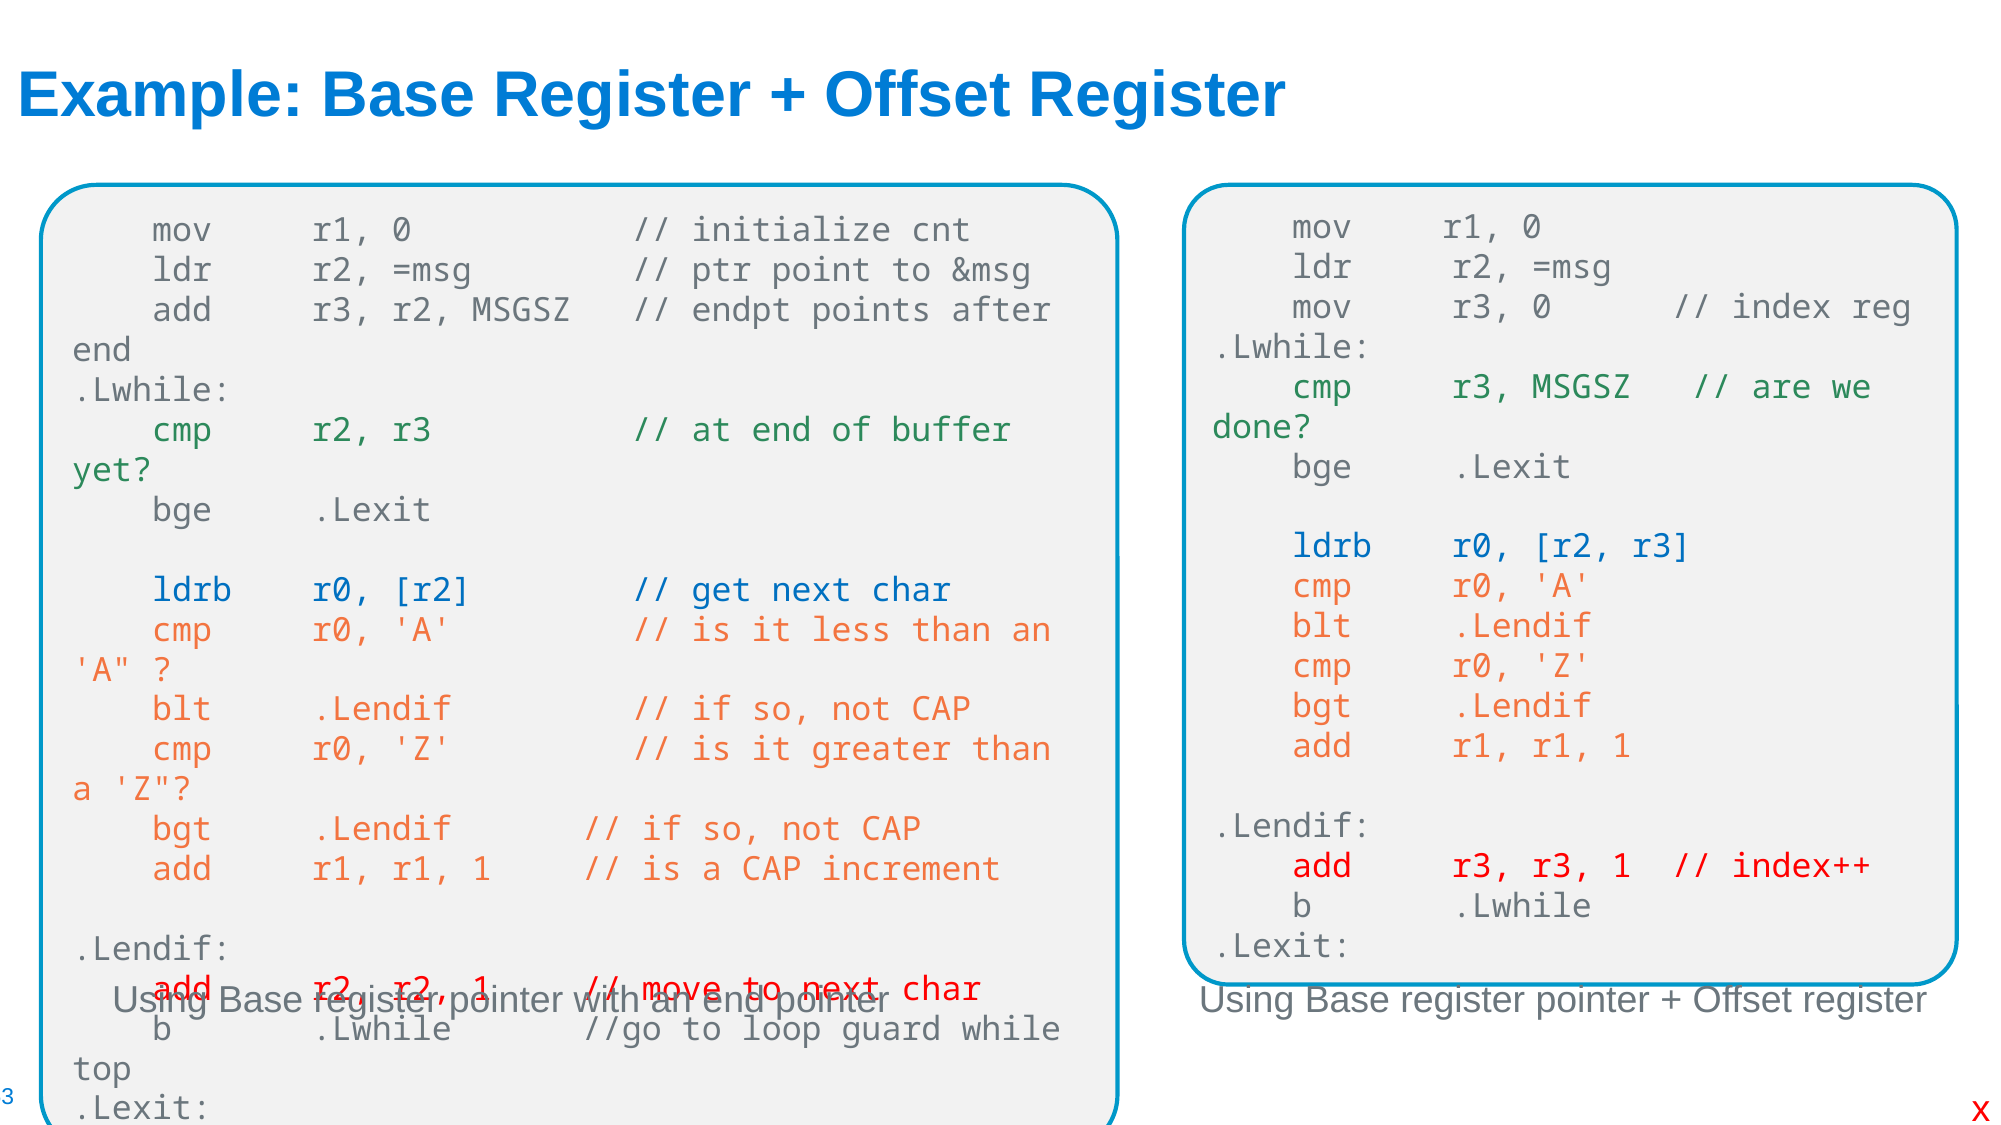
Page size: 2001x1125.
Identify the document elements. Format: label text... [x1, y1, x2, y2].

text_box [1183, 184, 1985, 1029]
text_box mov r1, 0 // initialize cnt ldr r2, =msg // ptr point to &msg add r3, r2, MSGSZ // endpt points after end .Lwhile: cmp r2, r3 // at end of buffer yet? bge .Lexit ldrb r0, [r2] // get next char cmp r0, 'A' // is it less than an 'A" ? blt .Lendif // if so, not CAP cmp r0, 'Z' // is it greater than a 'Z"? bgt .Lendif // if so, not CAP add r1, r1, 1 // is a CAP increment .Lendif: add r2, r2, 1 // move to next char b .Lwhile //go to loop guard while top .Lexit: [40, 184, 1118, 1125]
text_box Using Base register pointer with an end pointer [97, 967, 905, 1028]
title Example: Base Register + Offset Register [2, 65, 1610, 137]
text_box x [1956, 1076, 2000, 1125]
